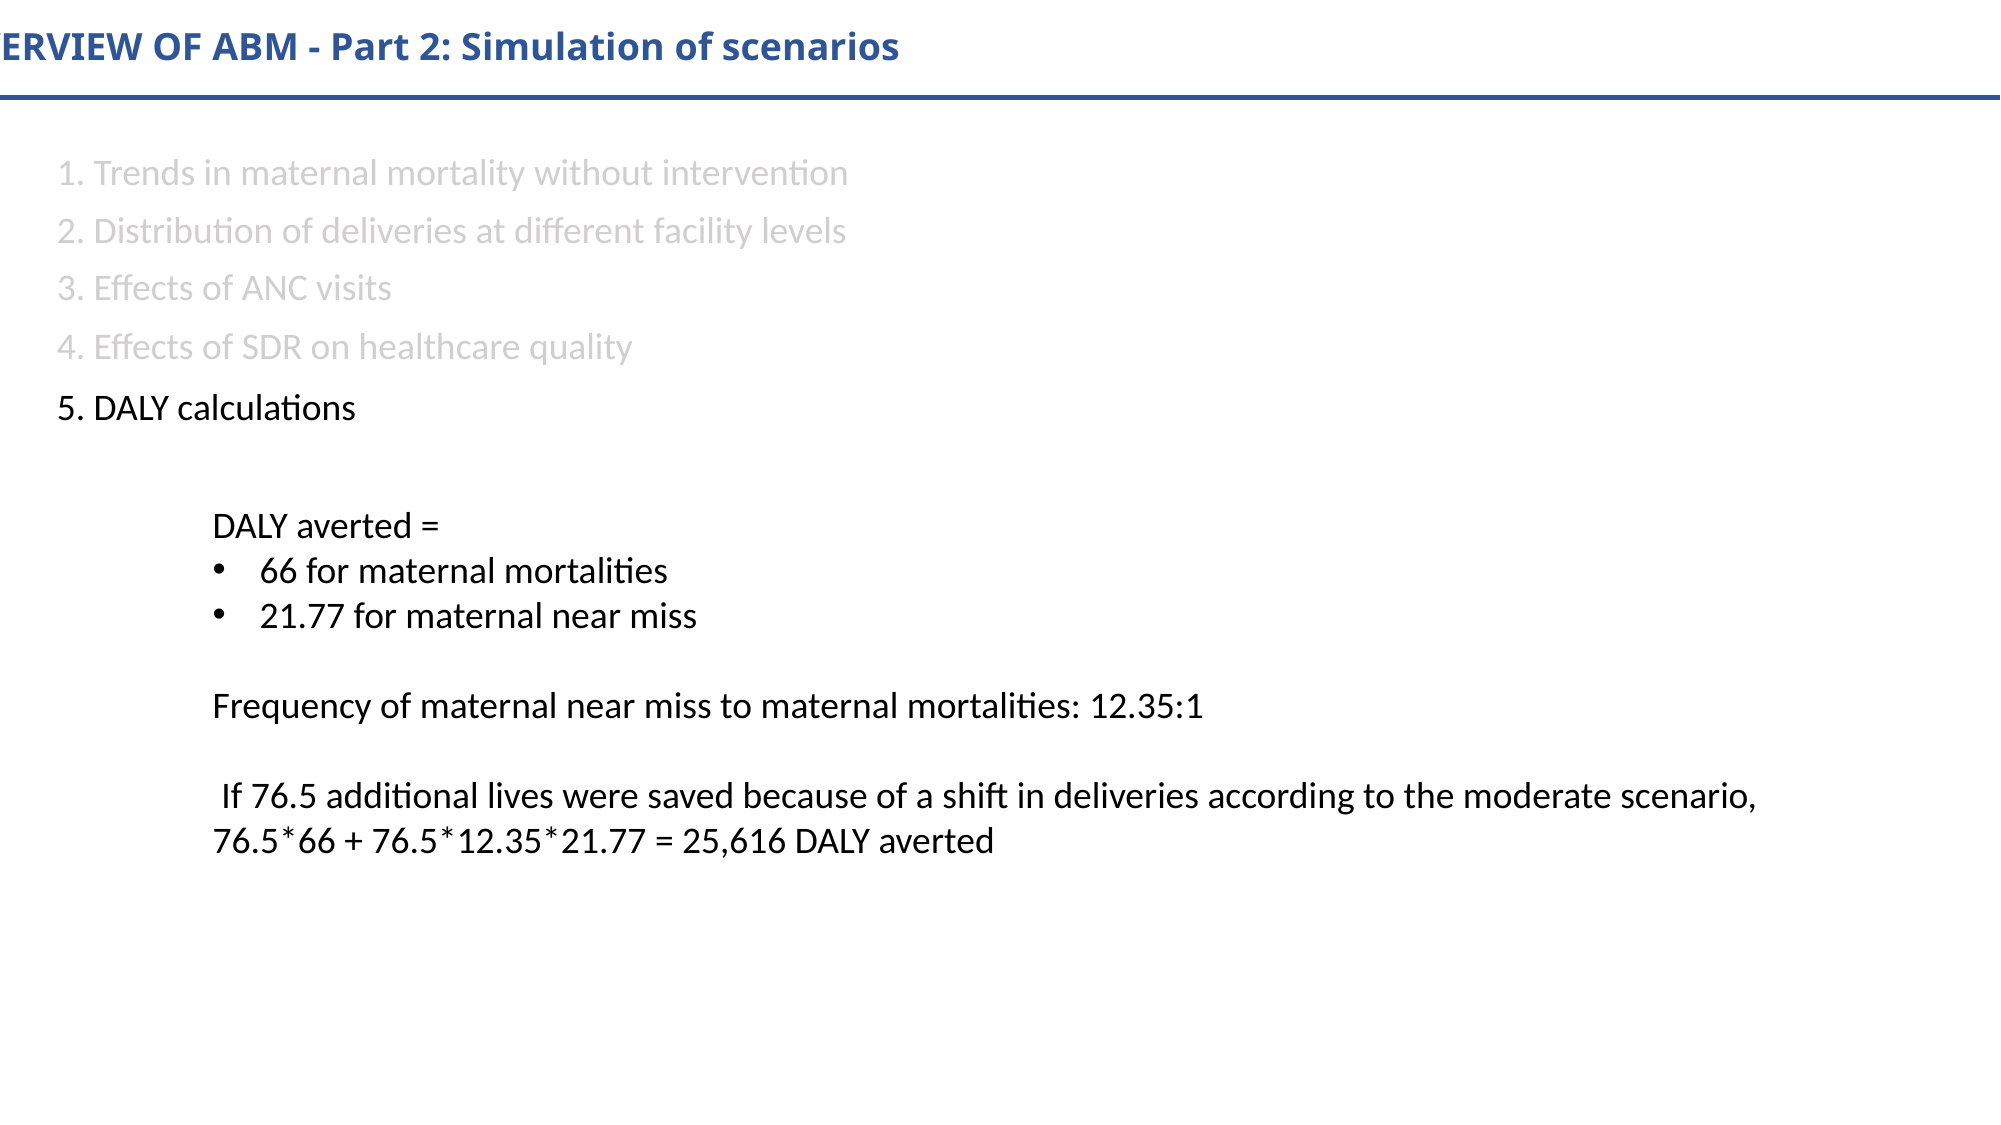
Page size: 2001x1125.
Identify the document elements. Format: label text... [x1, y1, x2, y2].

text_box 3. Effects of ANC visits [42, 255, 904, 316]
text_box DALY averted = 66 for maternal mortalities 21.77 for maternal near miss Frequency of maternal near miss to maternal mortalities: 12.35:1 If 76.5 additional lives were saved because of a shift in deliveries according to the moderate scenario, 76.5*66 + 76.5*12.35*21.77 = 25,616 DALY averted [198, 493, 1804, 959]
text_box 1. Trends in maternal mortality without intervention [42, 140, 904, 200]
text_box OVERVIEW OF ABM - Part 2: Simulation of scenarios [0, 15, 916, 76]
text_box 2. Distribution of deliveries at different facility levels [42, 200, 904, 255]
text_box 4. Effects of SDR on healthcare quality [42, 314, 810, 375]
text_box 5. DALY calculations [42, 375, 810, 436]
